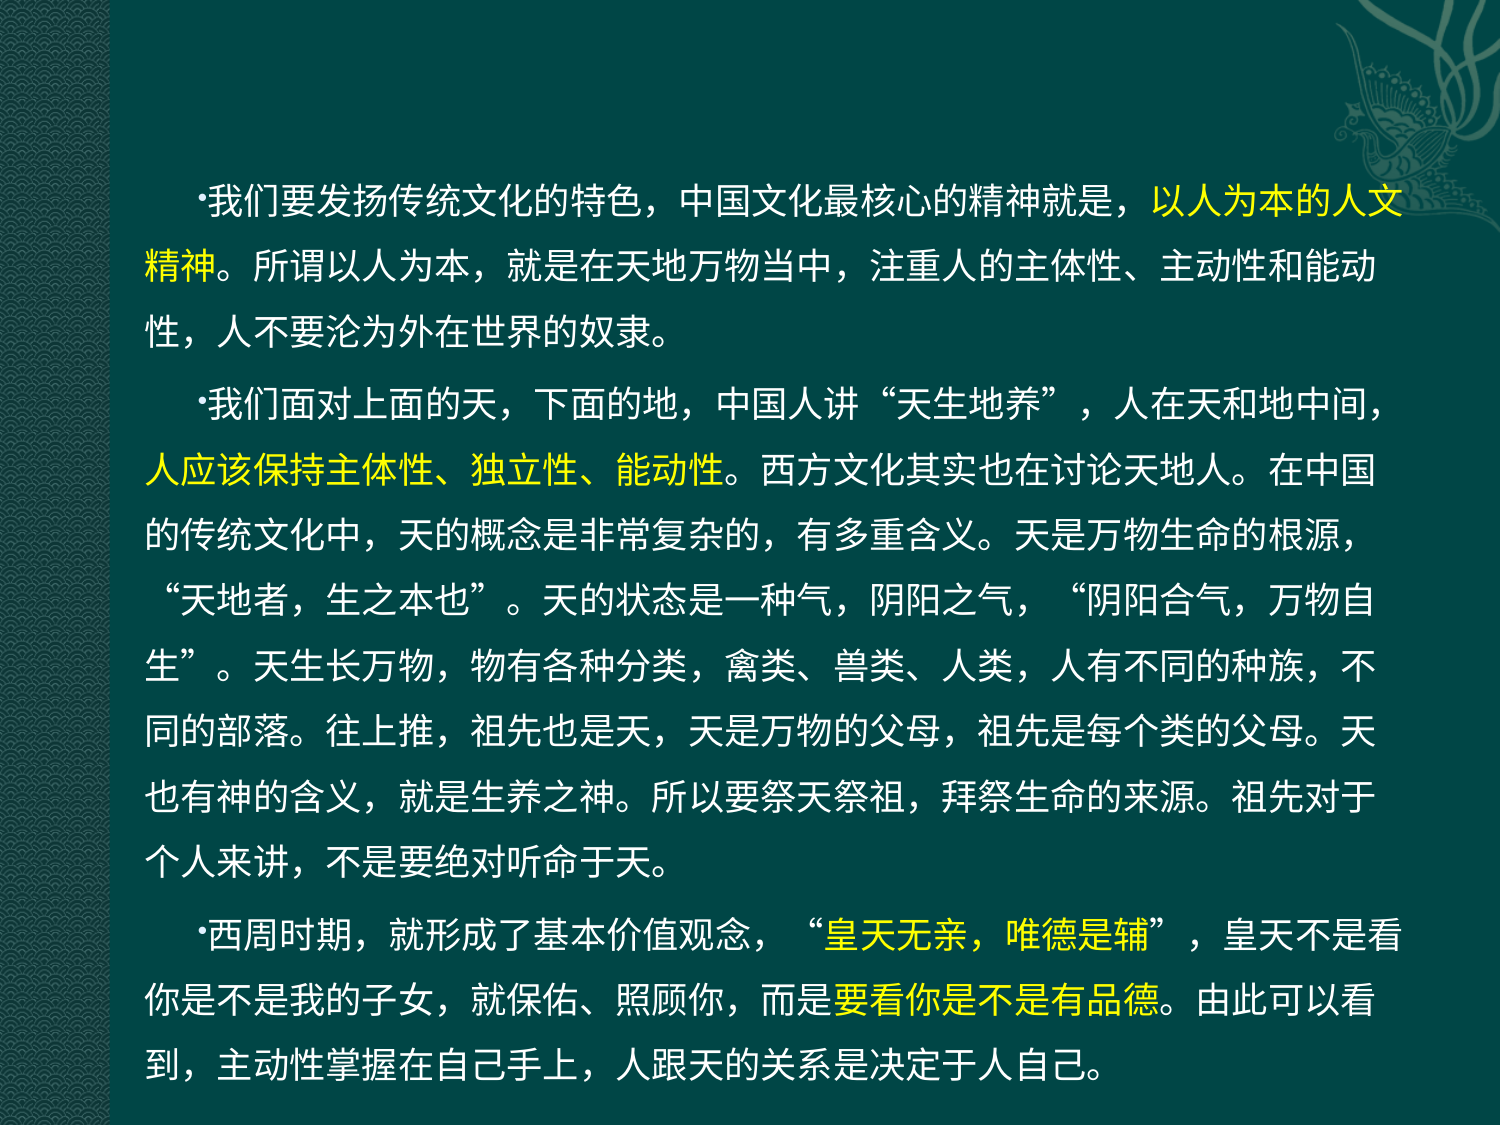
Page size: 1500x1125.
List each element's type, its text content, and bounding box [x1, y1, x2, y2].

list 我们要发扬传统文化的特色，中国文化最核心的精神就是，以人为本的人文精神。所谓以人为本，就是在天地万物当中，注重人的主体性、主动性和能动性，人不要沦为外在世界的奴隶。 我们面对上面的天，下面的地，中国人讲“天生地养”，人在天和地中间，人应该保持主体性、独立性、能动性。西方文化其实也在讨论天地人。在中国的传统文化中，天的概念是非常复杂的，有多重含义。天是万物生命的根源，“天地者，生之本也”。天的状态是一种气，阴阳之气，“阴阳合气，万物自生”。天生长万物，物有各种分类，禽类、兽类、人类，人有不同的种族，不同的部落。往上推，祖先也是天，天是万物的父母，祖先是每个类的父母。天也有神的含义，就是生养之神。所以要祭天祭祖，拜祭生命的来源。祖先对于个人来讲，不是要绝对听命于天。 西周时期，就形成了基本价值观念，“皇天无亲，唯德是辅”，皇天不是看你是不是我的子女，就保佑、照顾你，而是要看你是不是有品德。由此可以看到，主动性掌握在自己手上，人跟天的关系是决定于人自己。 [75, 149, 1424, 1094]
picture [0, 0, 110, 1125]
